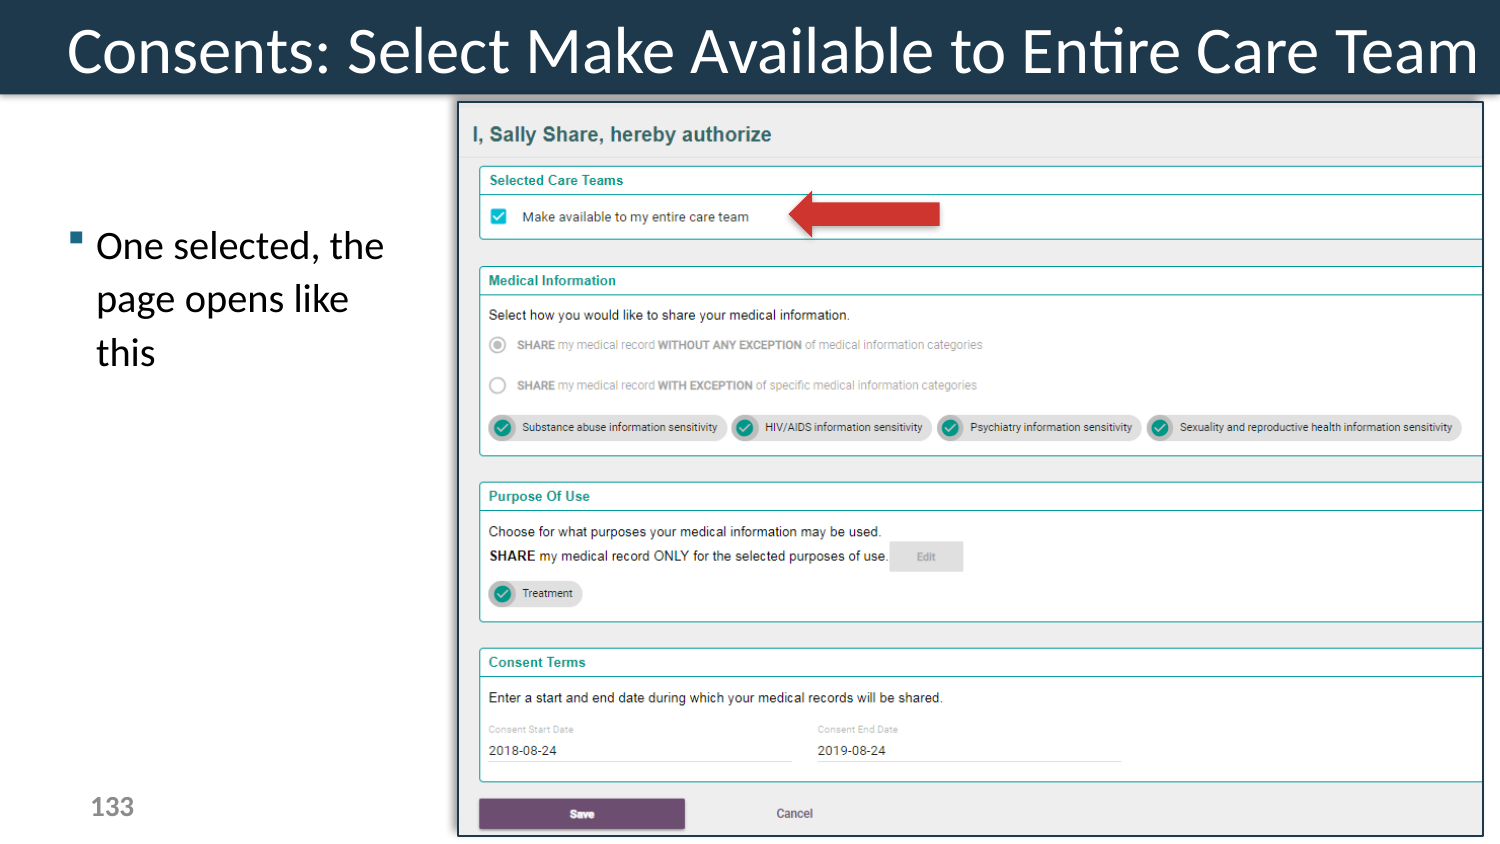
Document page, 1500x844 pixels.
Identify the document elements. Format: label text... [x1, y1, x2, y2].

title Consents: Select Make Available to Entire Care Team [52, 8, 1500, 86]
picture [458, 102, 1483, 835]
list One selected, the page opens like this [52, 214, 428, 376]
slide_number 133 [75, 782, 413, 827]
